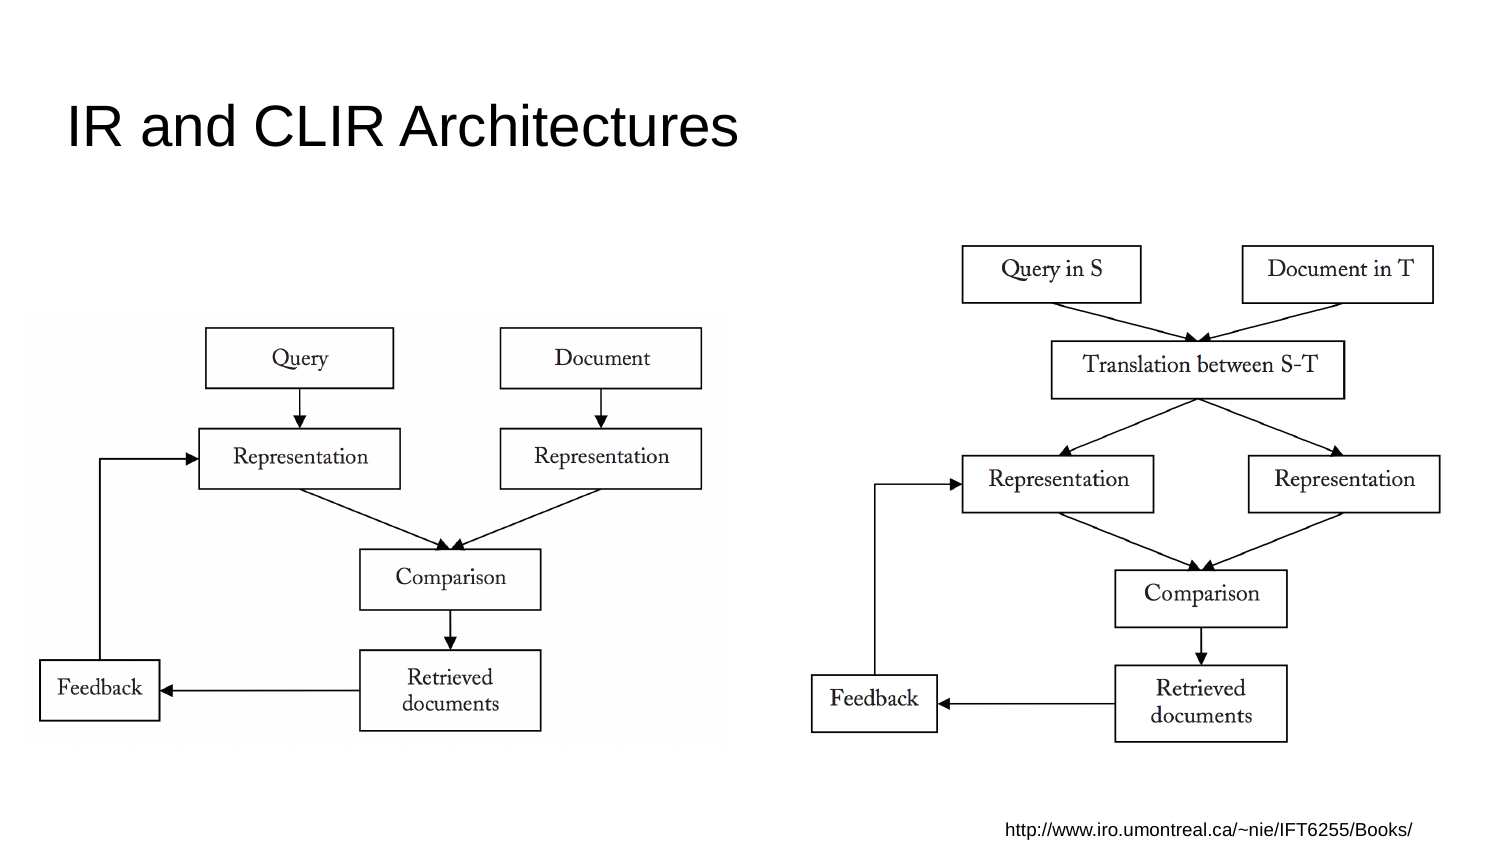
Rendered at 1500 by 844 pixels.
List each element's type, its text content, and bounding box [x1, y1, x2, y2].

title IR and CLIR Architectures [51, 72, 1449, 167]
text_box http://www.iro.umontreal.ca/~nie/IFT6255/Books/CLIR.pdf [990, 803, 1500, 844]
picture [794, 226, 1450, 750]
picture [20, 310, 728, 750]
